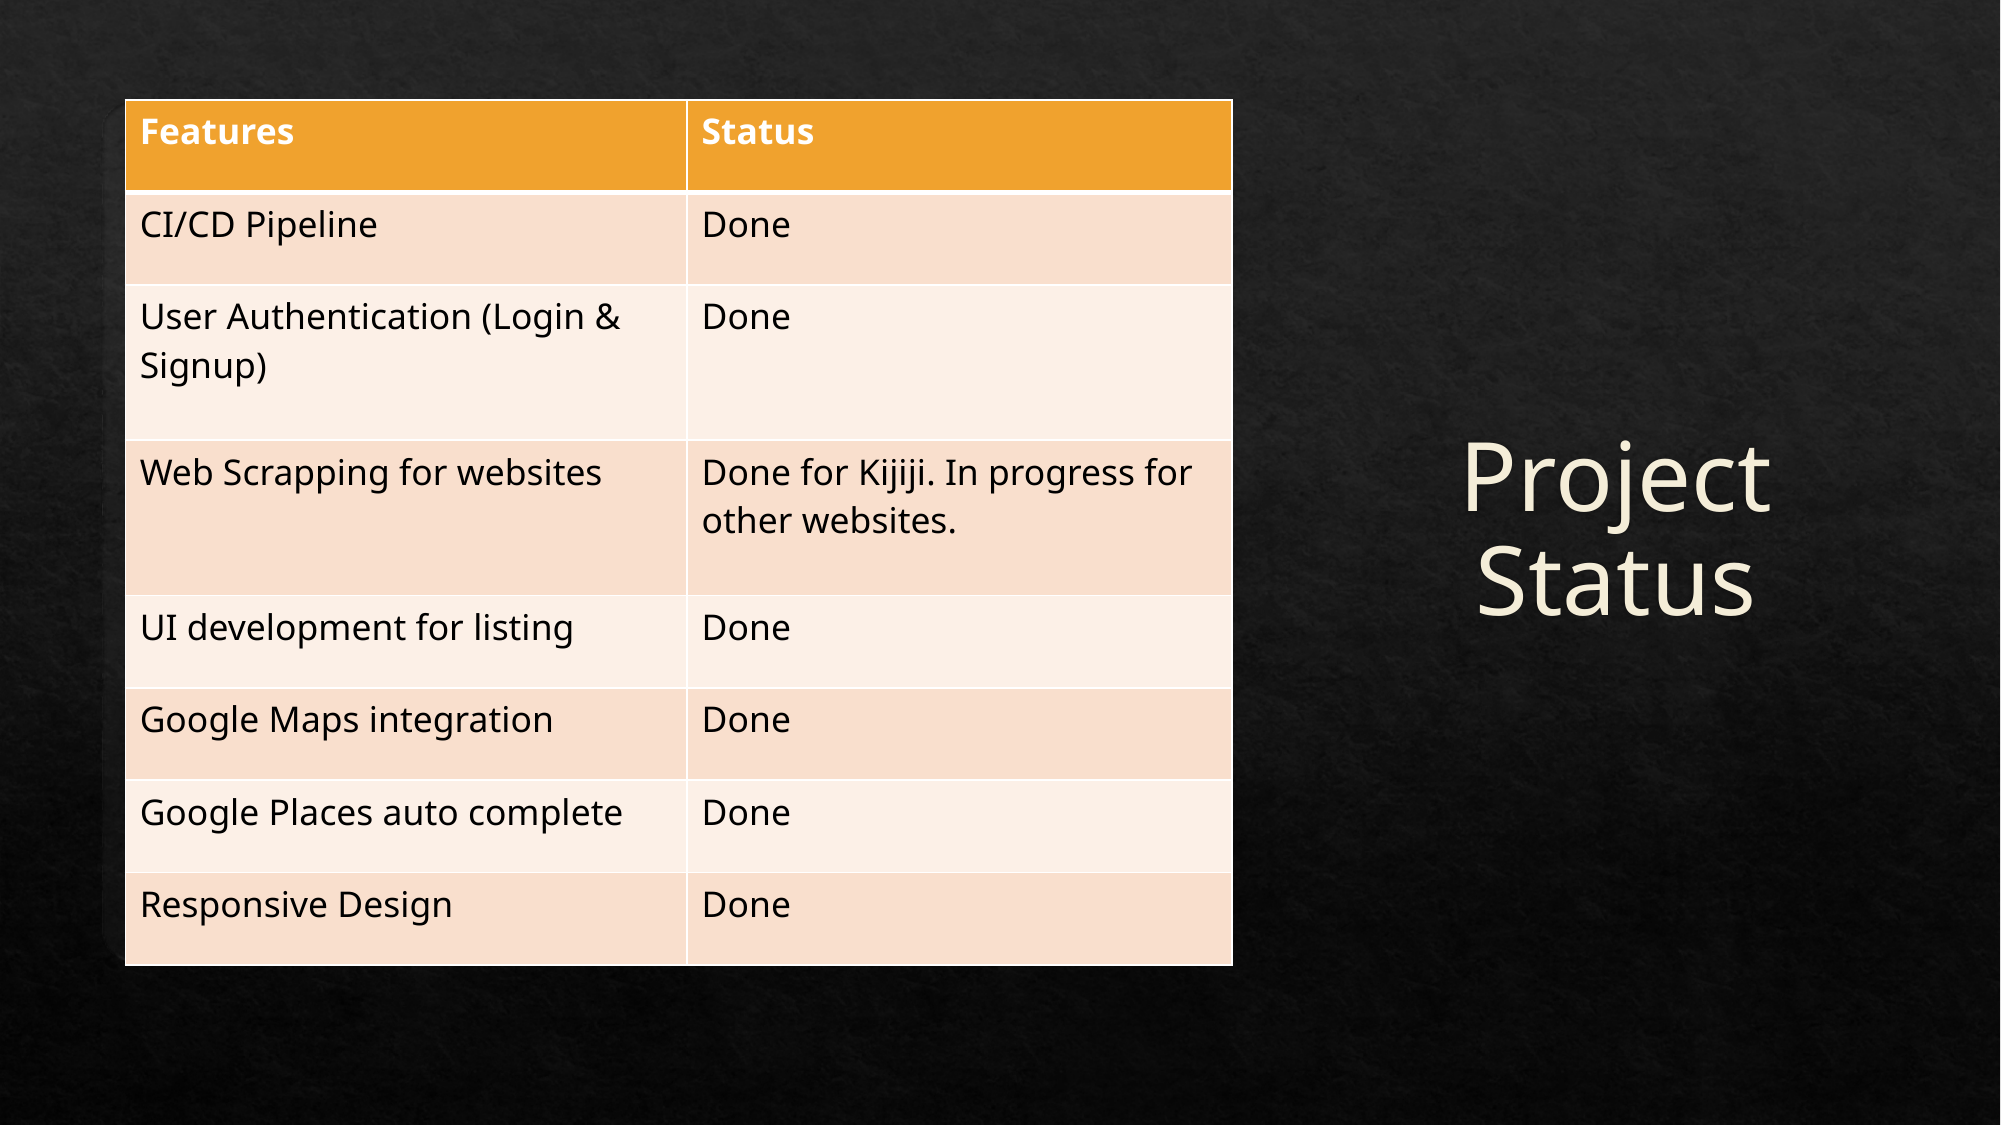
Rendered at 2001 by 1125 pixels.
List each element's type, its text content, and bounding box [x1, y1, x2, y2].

title Project Status [1336, 99, 1896, 966]
picture [101, 99, 1233, 966]
